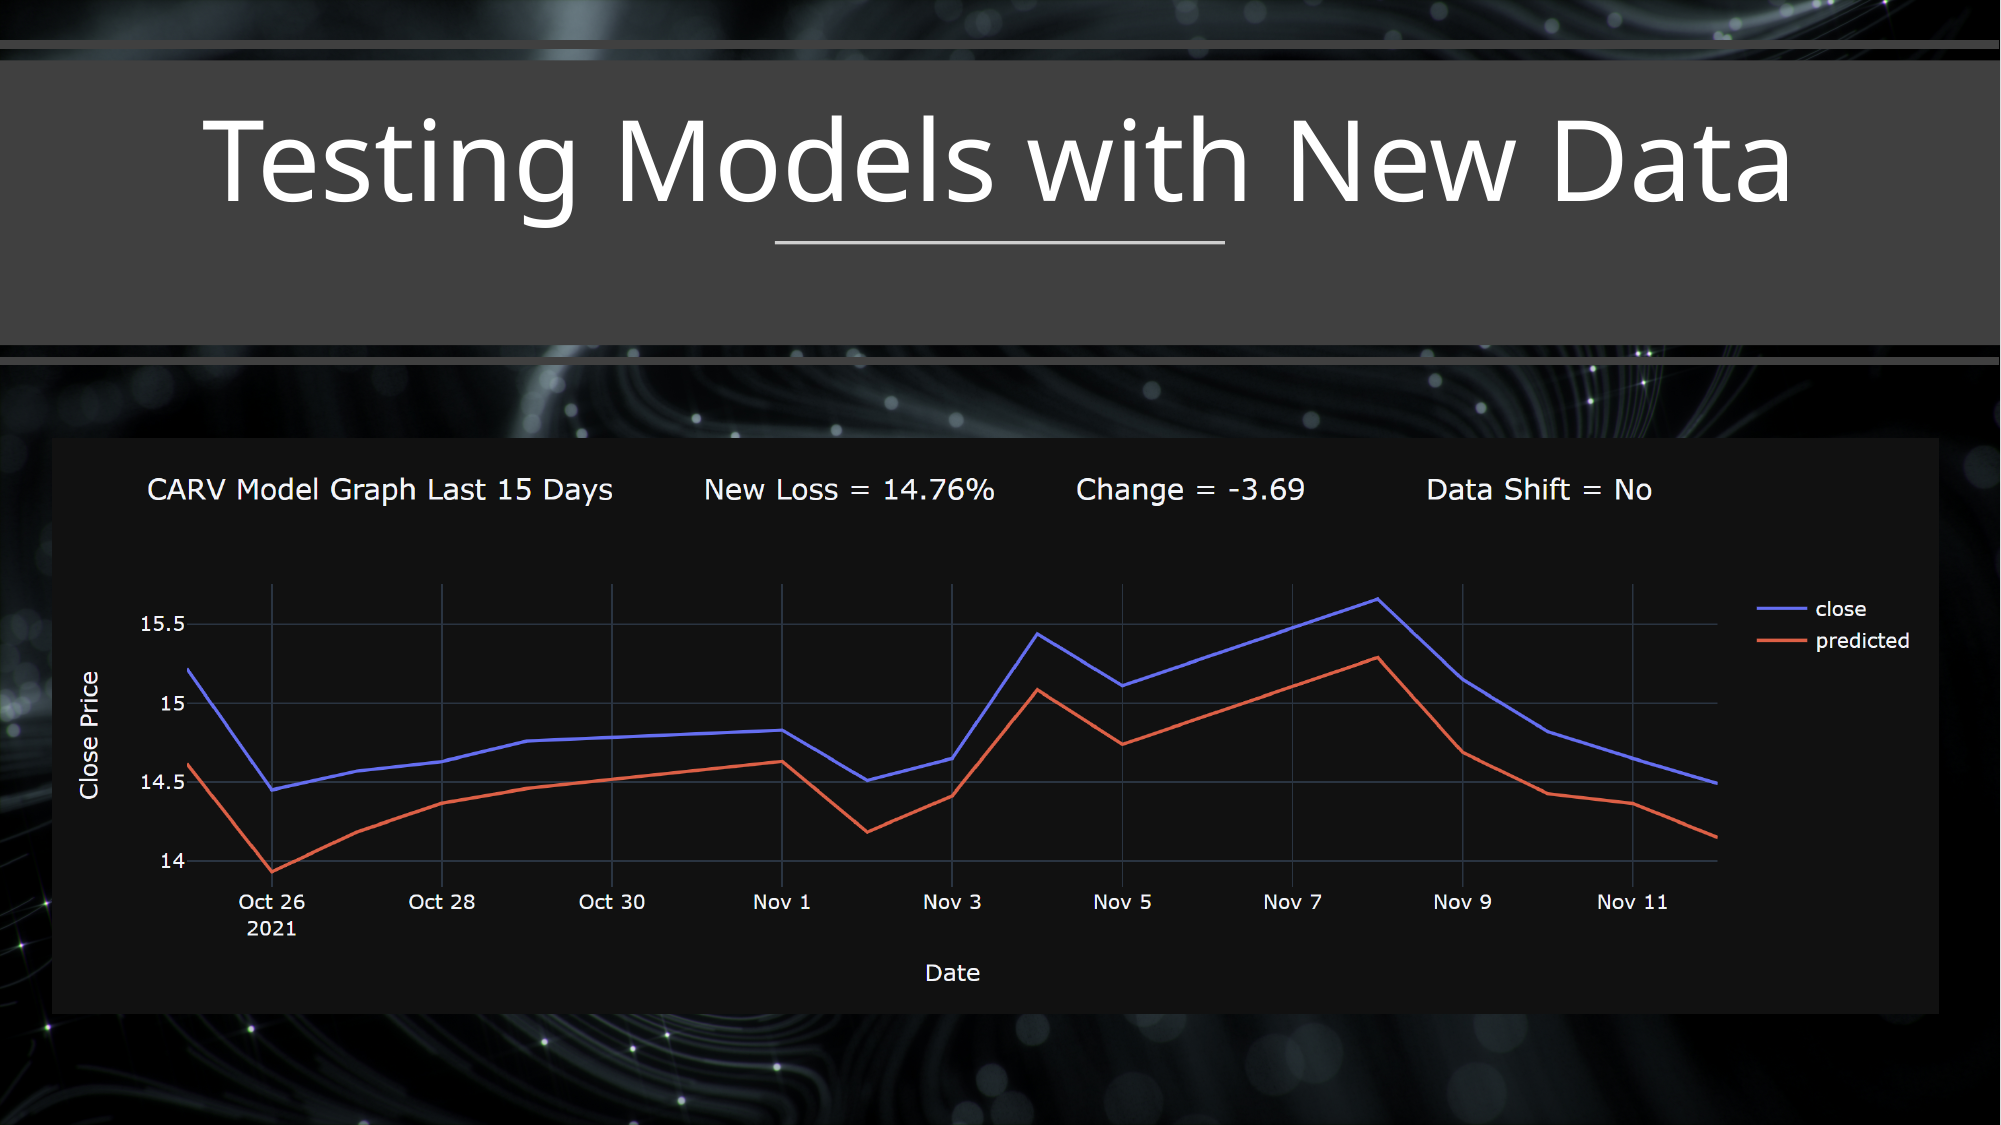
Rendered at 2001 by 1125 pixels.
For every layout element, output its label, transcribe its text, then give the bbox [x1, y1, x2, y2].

picture [0, 0, 2001, 1125]
text_box [0, 59, 2000, 346]
title Testing Models with New Data [86, 80, 1914, 233]
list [52, 438, 1939, 1014]
